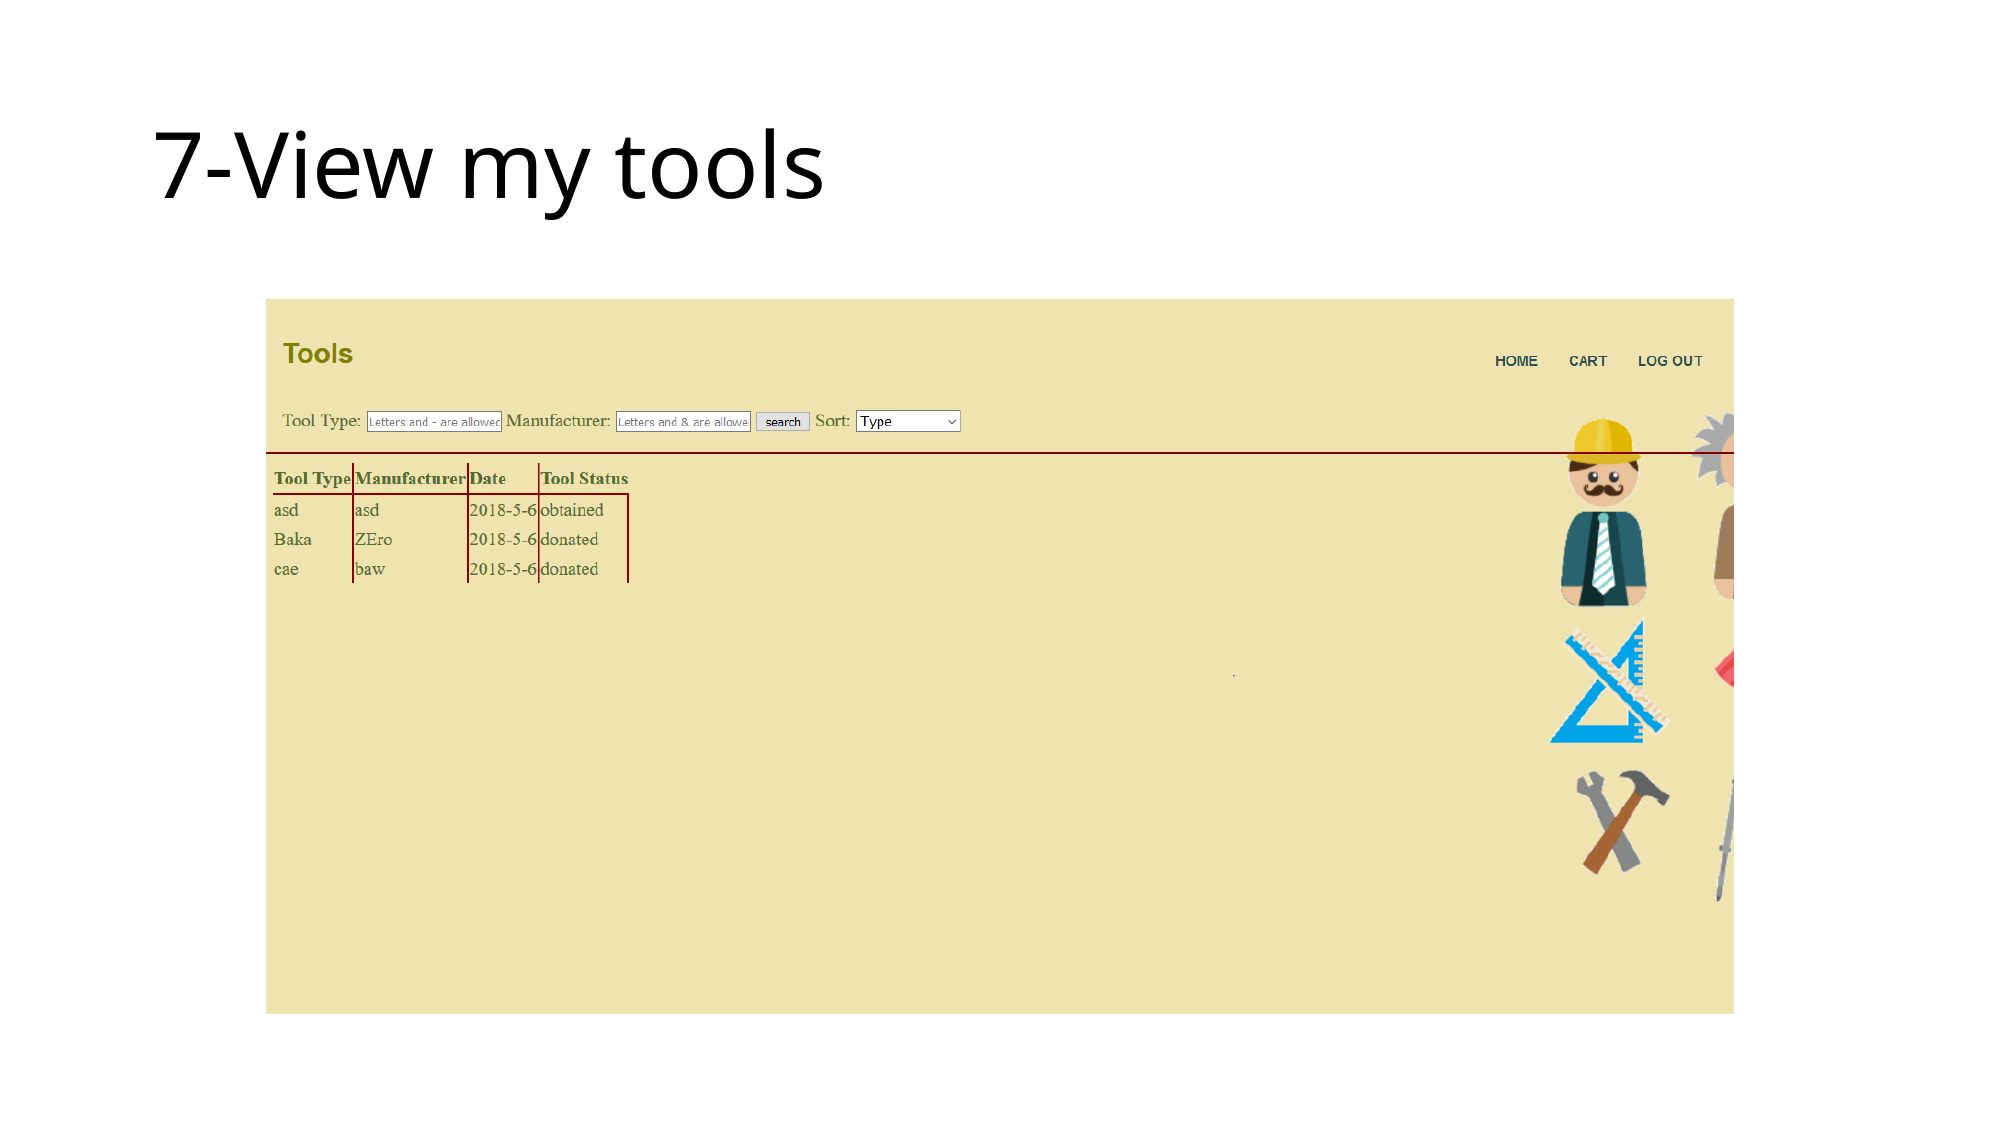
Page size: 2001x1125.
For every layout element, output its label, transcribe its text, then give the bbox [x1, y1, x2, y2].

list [266, 299, 1734, 1014]
title 7-View my tools [137, 59, 1863, 278]
